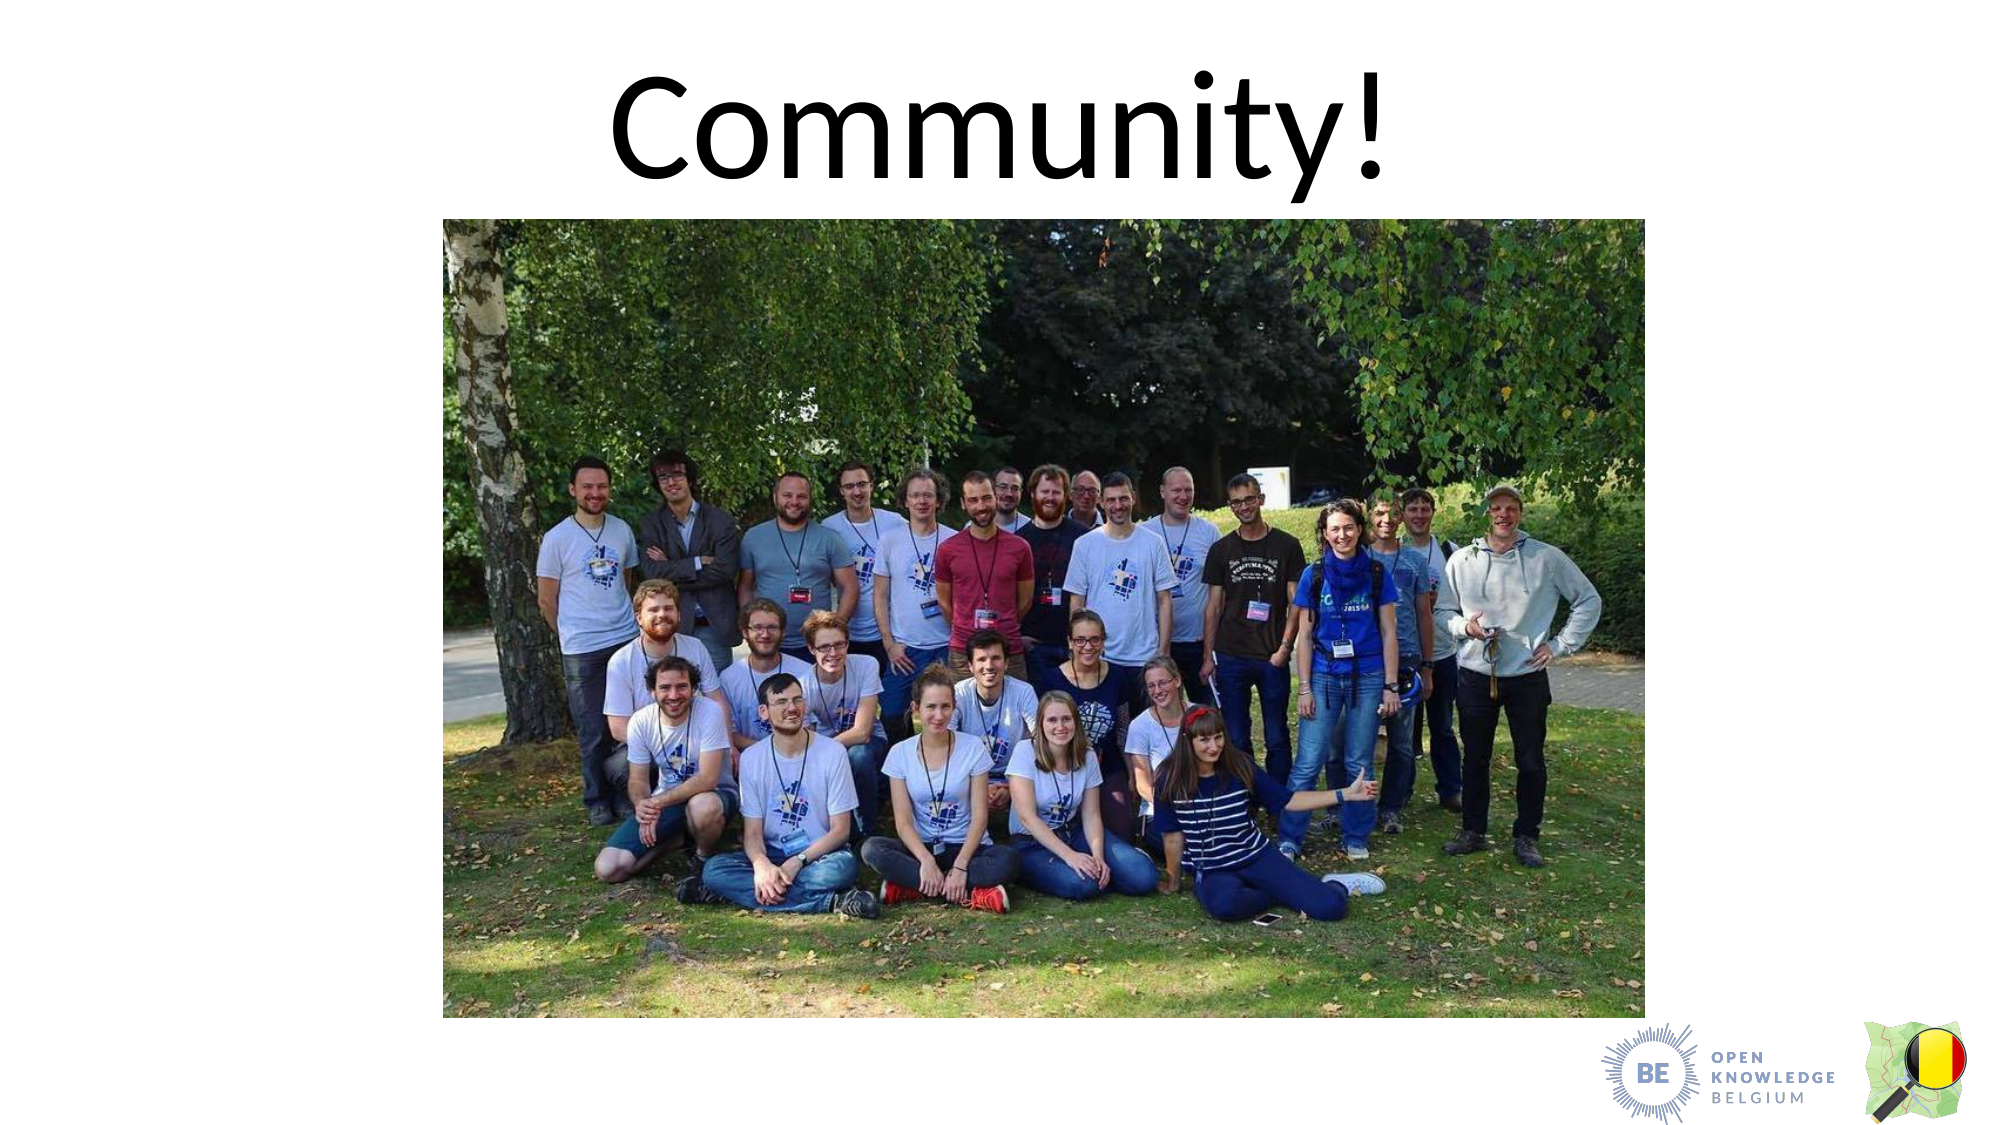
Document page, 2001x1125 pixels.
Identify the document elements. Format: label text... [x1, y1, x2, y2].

text_box Community! [261, 14, 1744, 218]
picture [1601, 1022, 1834, 1125]
picture [1862, 1021, 1969, 1125]
picture [443, 219, 1645, 1019]
